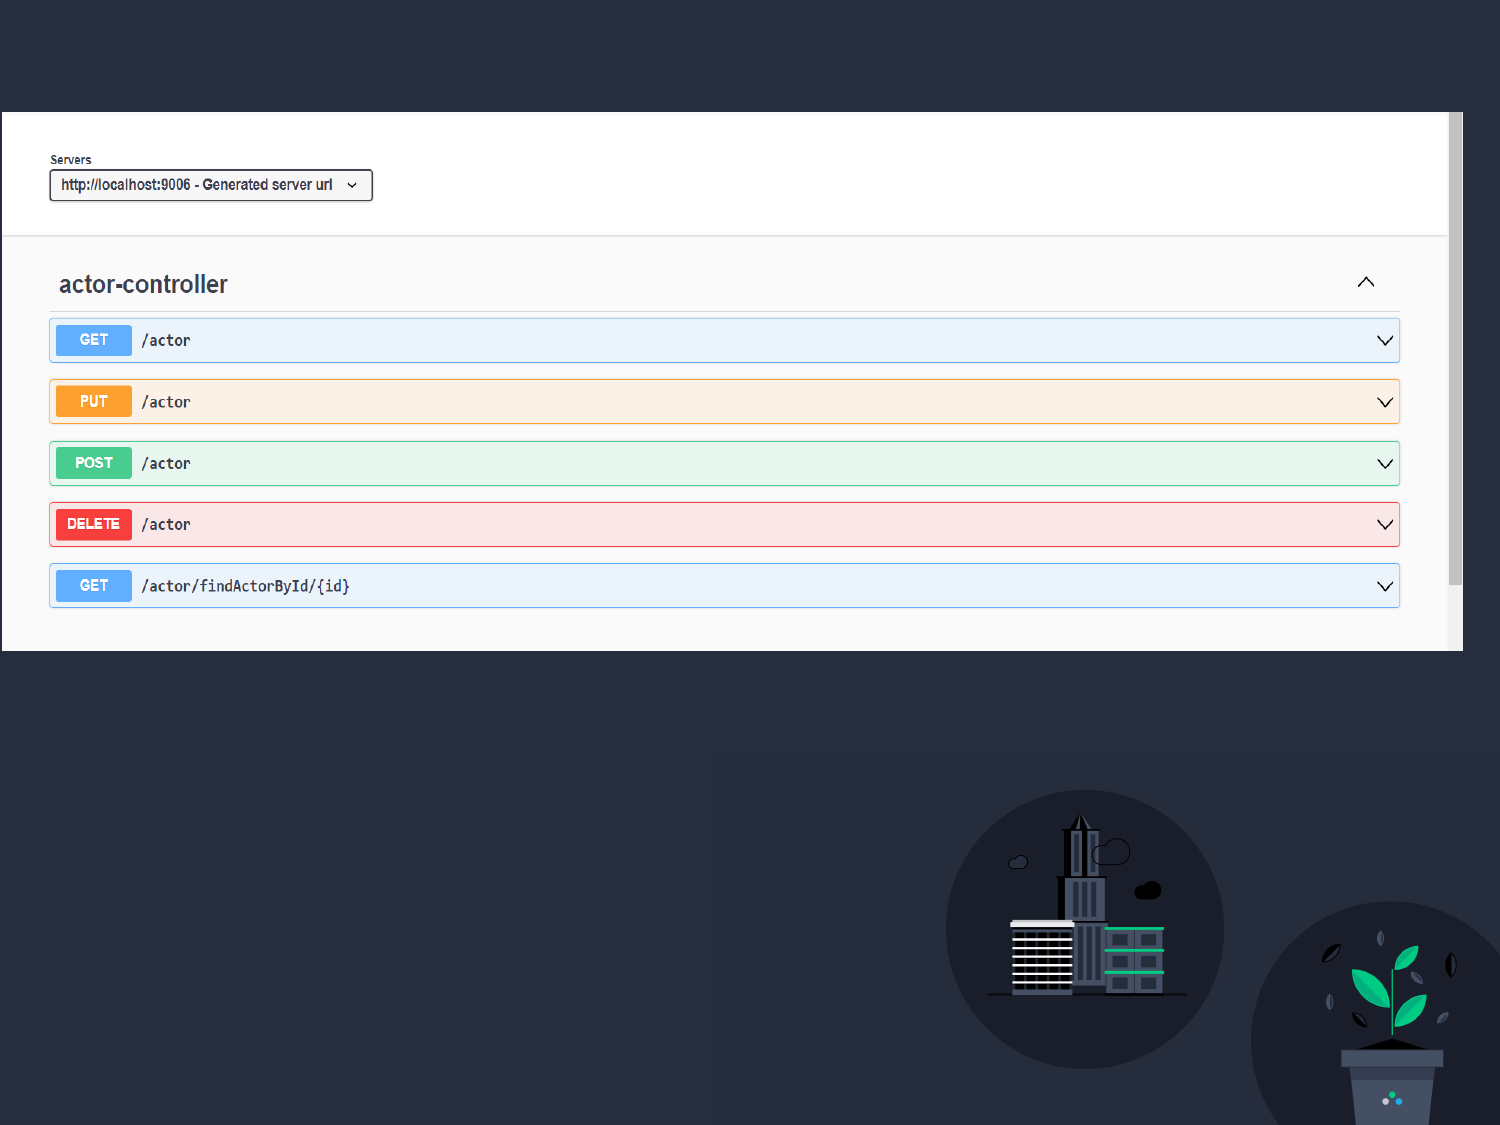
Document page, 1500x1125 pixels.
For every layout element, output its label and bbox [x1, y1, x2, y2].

picture [712, 749, 1500, 1125]
text_box [0, 0, 1500, 1125]
picture [2, 112, 1463, 651]
